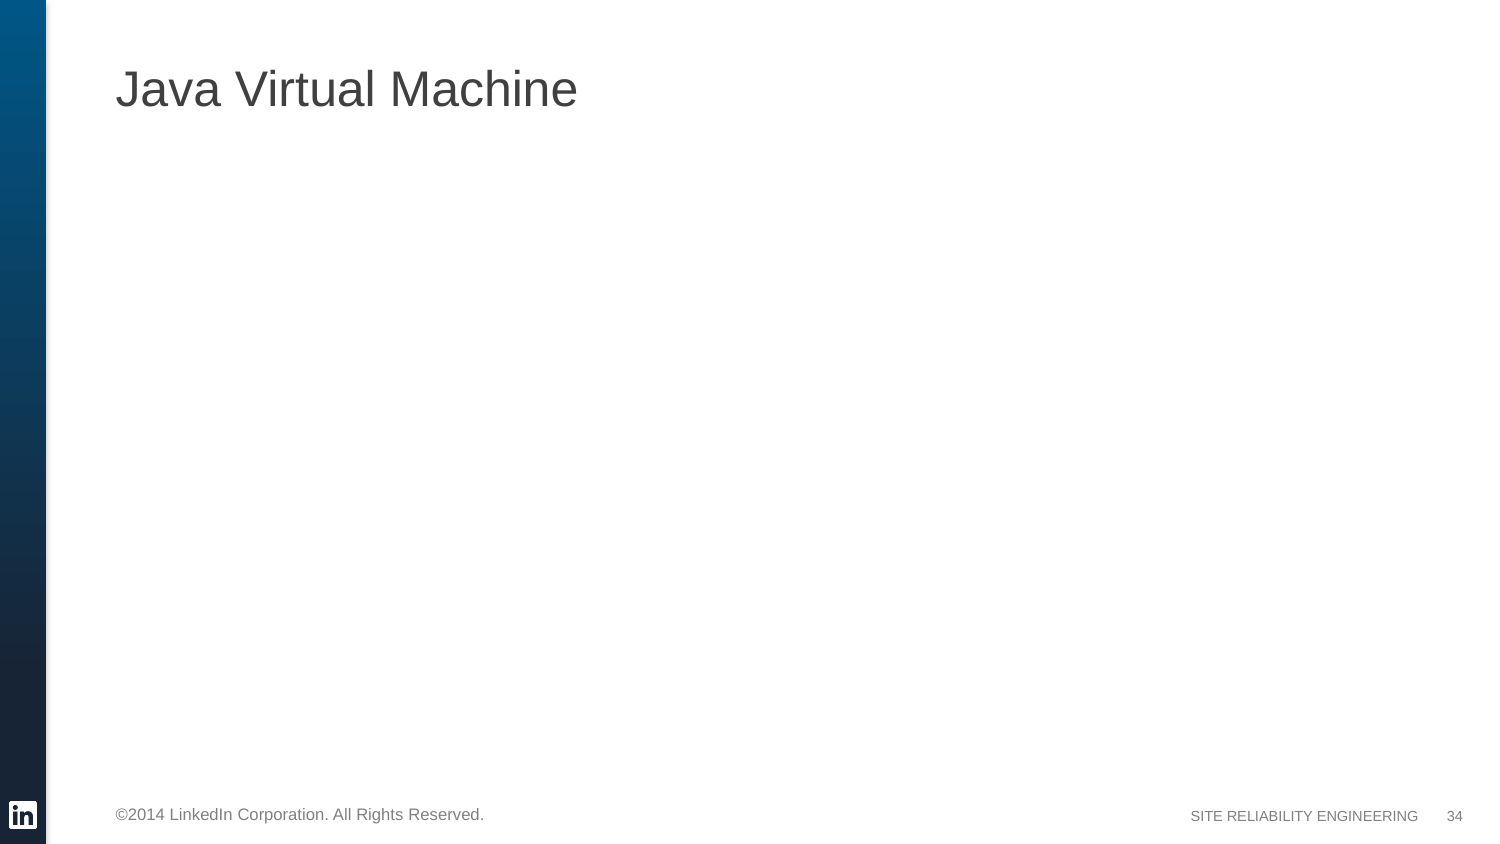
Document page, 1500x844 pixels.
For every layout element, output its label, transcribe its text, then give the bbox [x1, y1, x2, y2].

slide_number 34 [1112, 801, 1463, 830]
title Java Virtual Machine [115, 24, 1422, 149]
picture [9, 801, 37, 829]
